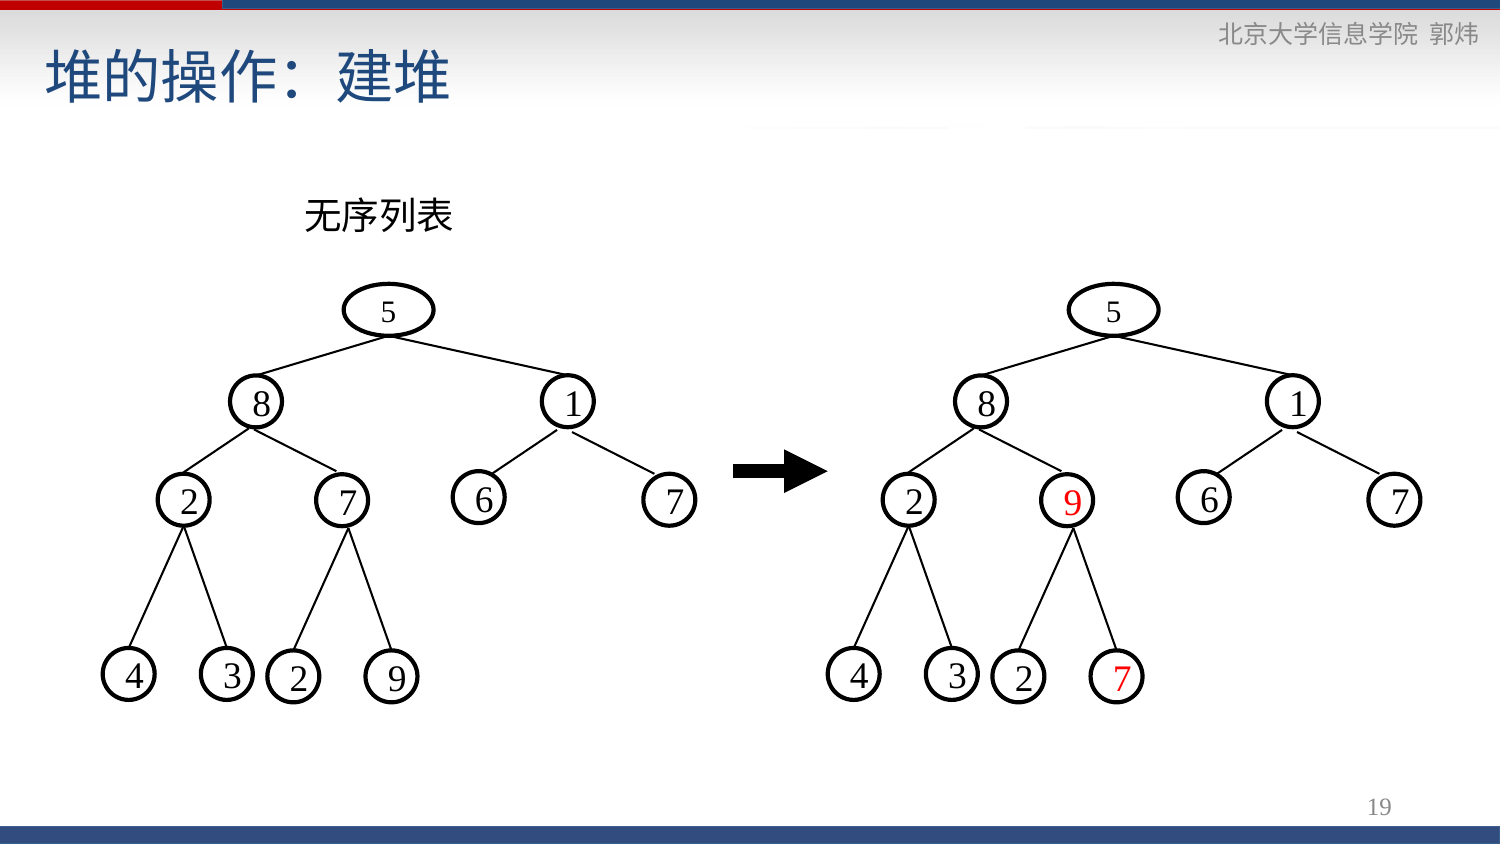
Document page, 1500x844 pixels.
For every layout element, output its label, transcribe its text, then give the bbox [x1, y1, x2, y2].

text_box 2 [265, 648, 322, 705]
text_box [980, 335, 1112, 376]
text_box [253, 429, 337, 472]
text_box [293, 527, 347, 651]
text_box 9 [363, 648, 420, 705]
text_box 9 [1039, 472, 1096, 526]
slide_number 19 [1316, 782, 1443, 828]
text_box 1 [1264, 373, 1321, 430]
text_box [1073, 527, 1117, 651]
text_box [908, 525, 953, 649]
title 堆的操作：建堆 [29, 20, 1380, 131]
text_box 5 [1066, 281, 1161, 334]
text_box 2 [990, 648, 1047, 705]
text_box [388, 335, 569, 376]
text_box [183, 525, 228, 649]
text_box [571, 431, 655, 475]
text_box 2 [155, 472, 212, 524]
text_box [128, 525, 182, 649]
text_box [1296, 431, 1380, 475]
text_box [978, 429, 1062, 472]
text_box 2 [880, 472, 937, 524]
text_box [183, 428, 250, 473]
text_box 5 [341, 281, 436, 334]
text_box 3 [198, 646, 255, 703]
text_box 7 [1088, 648, 1145, 705]
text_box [908, 428, 975, 473]
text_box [348, 527, 392, 651]
text_box 8 [952, 374, 1010, 428]
text_box 7 [314, 472, 371, 526]
text_box 8 [227, 374, 285, 428]
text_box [1216, 429, 1283, 475]
text_box 无序列表 [289, 184, 470, 245]
text_box 4 [825, 646, 882, 703]
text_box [1113, 335, 1294, 376]
text_box 7 [641, 471, 698, 528]
text_box 4 [100, 646, 157, 703]
picture [0, 10, 1500, 129]
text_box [491, 429, 558, 475]
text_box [1018, 527, 1072, 651]
text_box 3 [923, 646, 980, 703]
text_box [853, 525, 907, 649]
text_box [255, 335, 387, 376]
text_box 7 [1366, 471, 1423, 528]
text_box 6 [1175, 469, 1232, 526]
text_box 1 [539, 373, 596, 430]
text_box 6 [450, 469, 507, 526]
